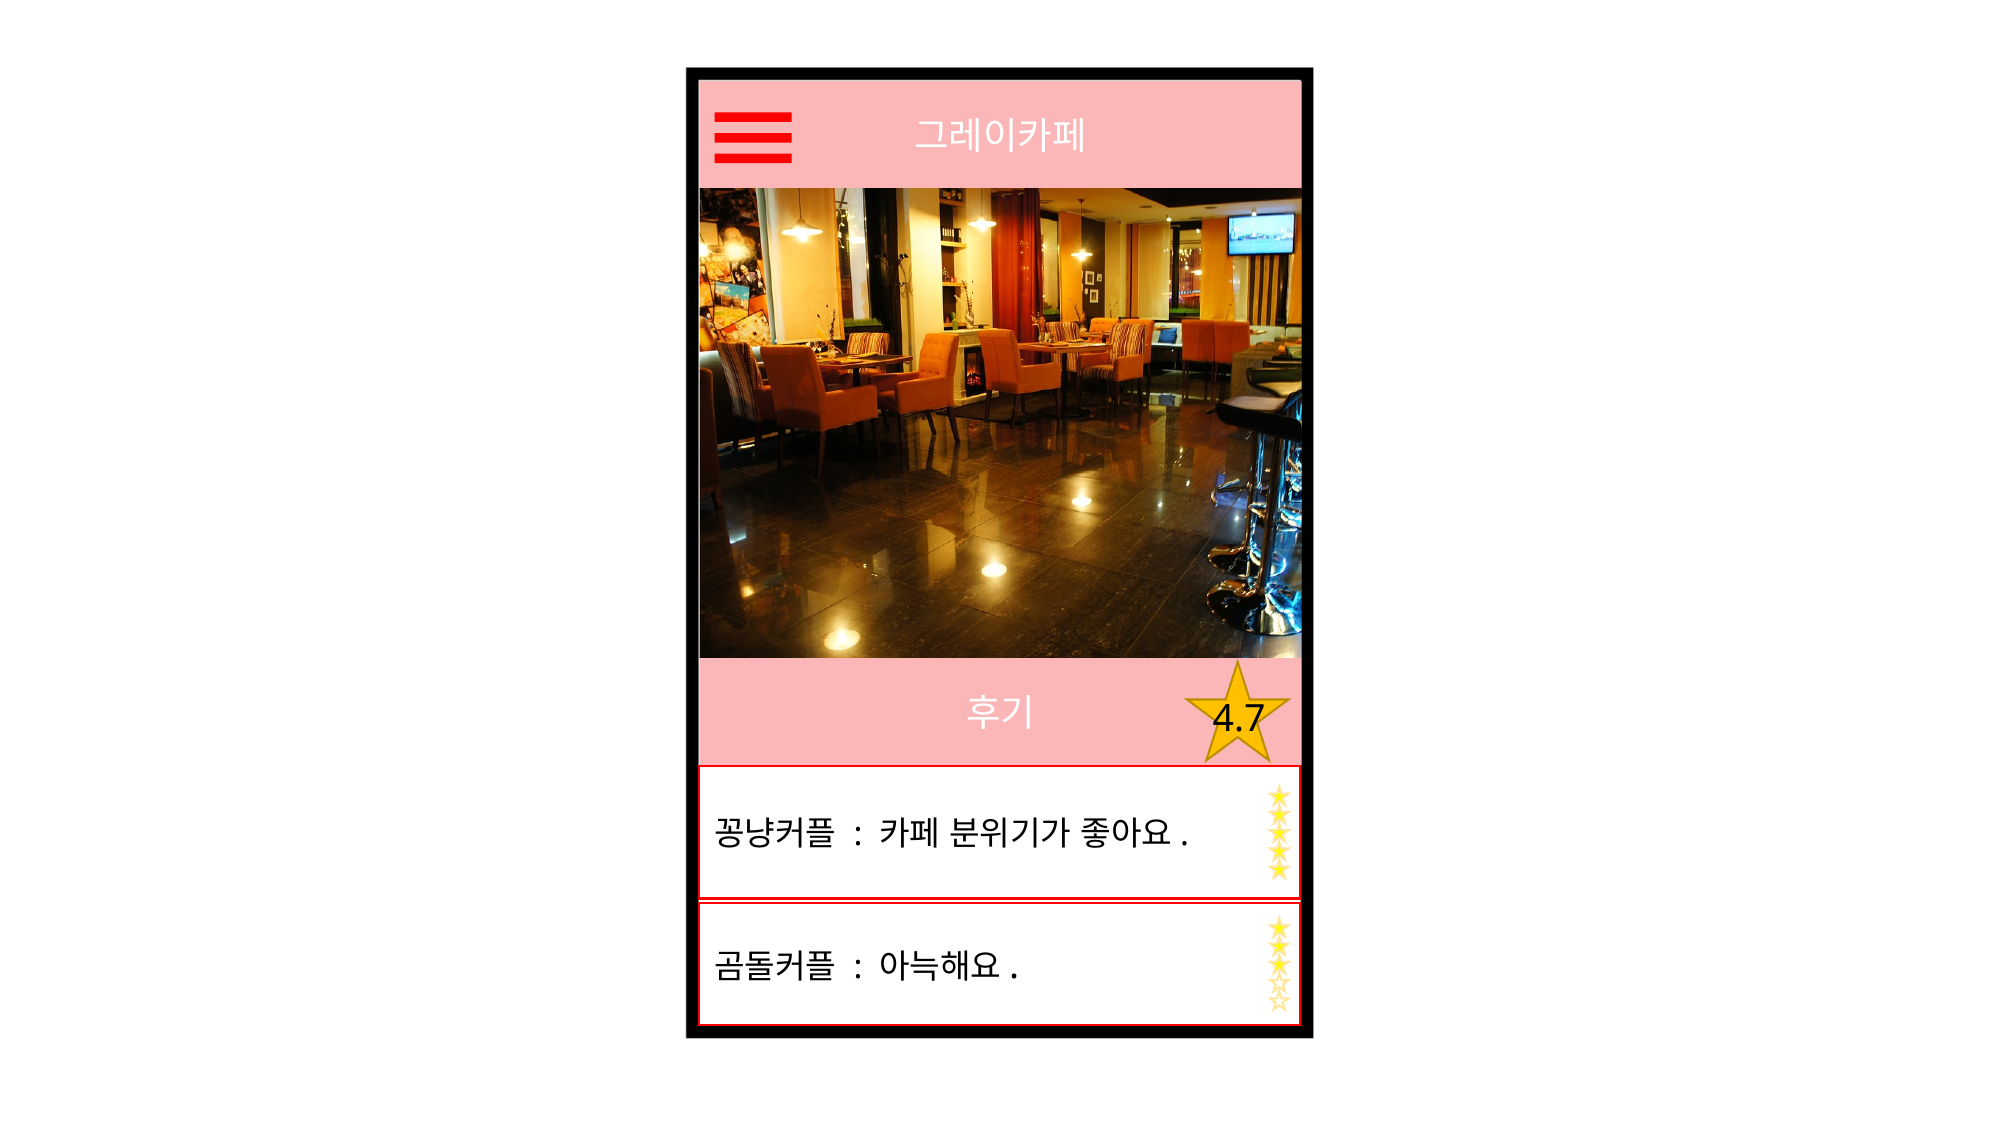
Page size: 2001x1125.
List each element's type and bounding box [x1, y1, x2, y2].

text_box [1270, 786, 1289, 879]
picture [641, 49, 1359, 1076]
text_box [714, 112, 792, 164]
